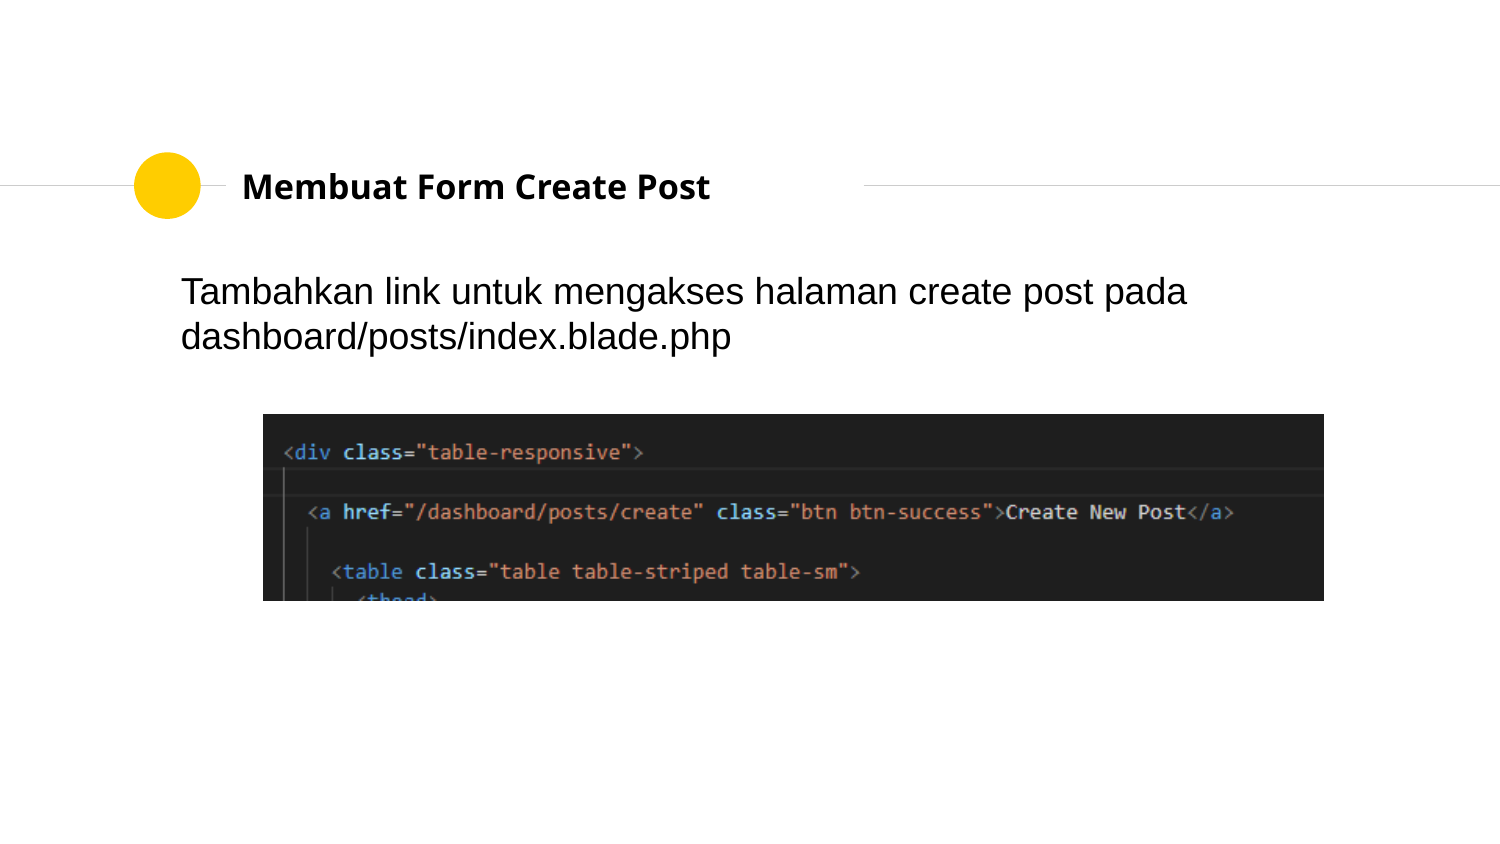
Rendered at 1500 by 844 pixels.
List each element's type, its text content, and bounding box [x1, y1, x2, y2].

picture [263, 414, 1324, 601]
text_box Tambahkan link untuk mengakses halaman create post pada dashboard/posts/index.blade.php [166, 259, 1422, 365]
title Membuat Form Create Post [226, 149, 863, 222]
